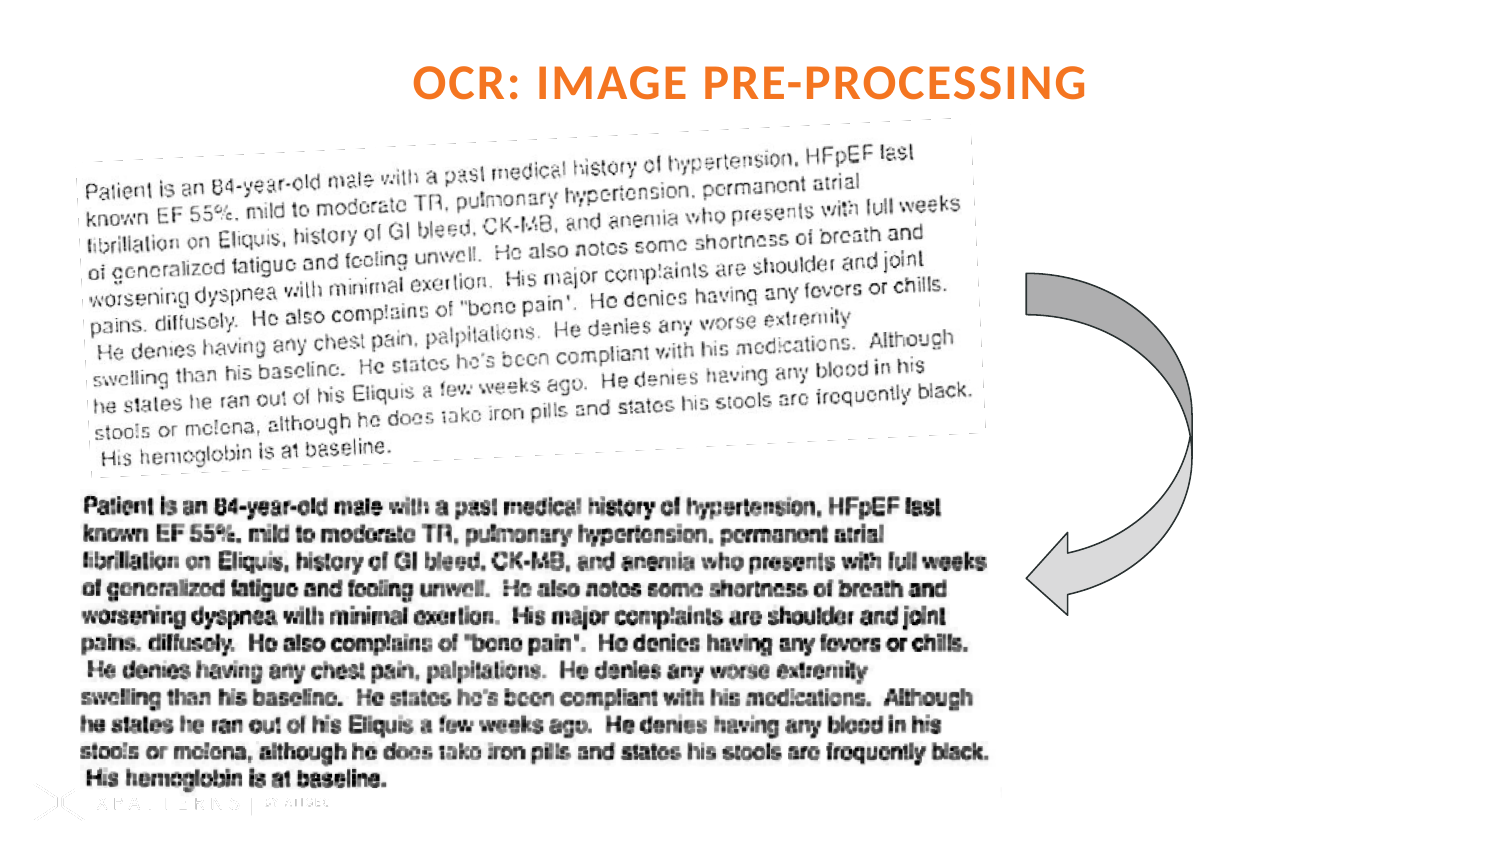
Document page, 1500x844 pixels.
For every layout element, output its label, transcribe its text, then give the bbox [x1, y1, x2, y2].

title OCR: IMAGE Pre-processing [75, 19, 1425, 148]
picture [74, 481, 1003, 798]
text_box [1026, 273, 1193, 616]
picture [74, 117, 986, 479]
